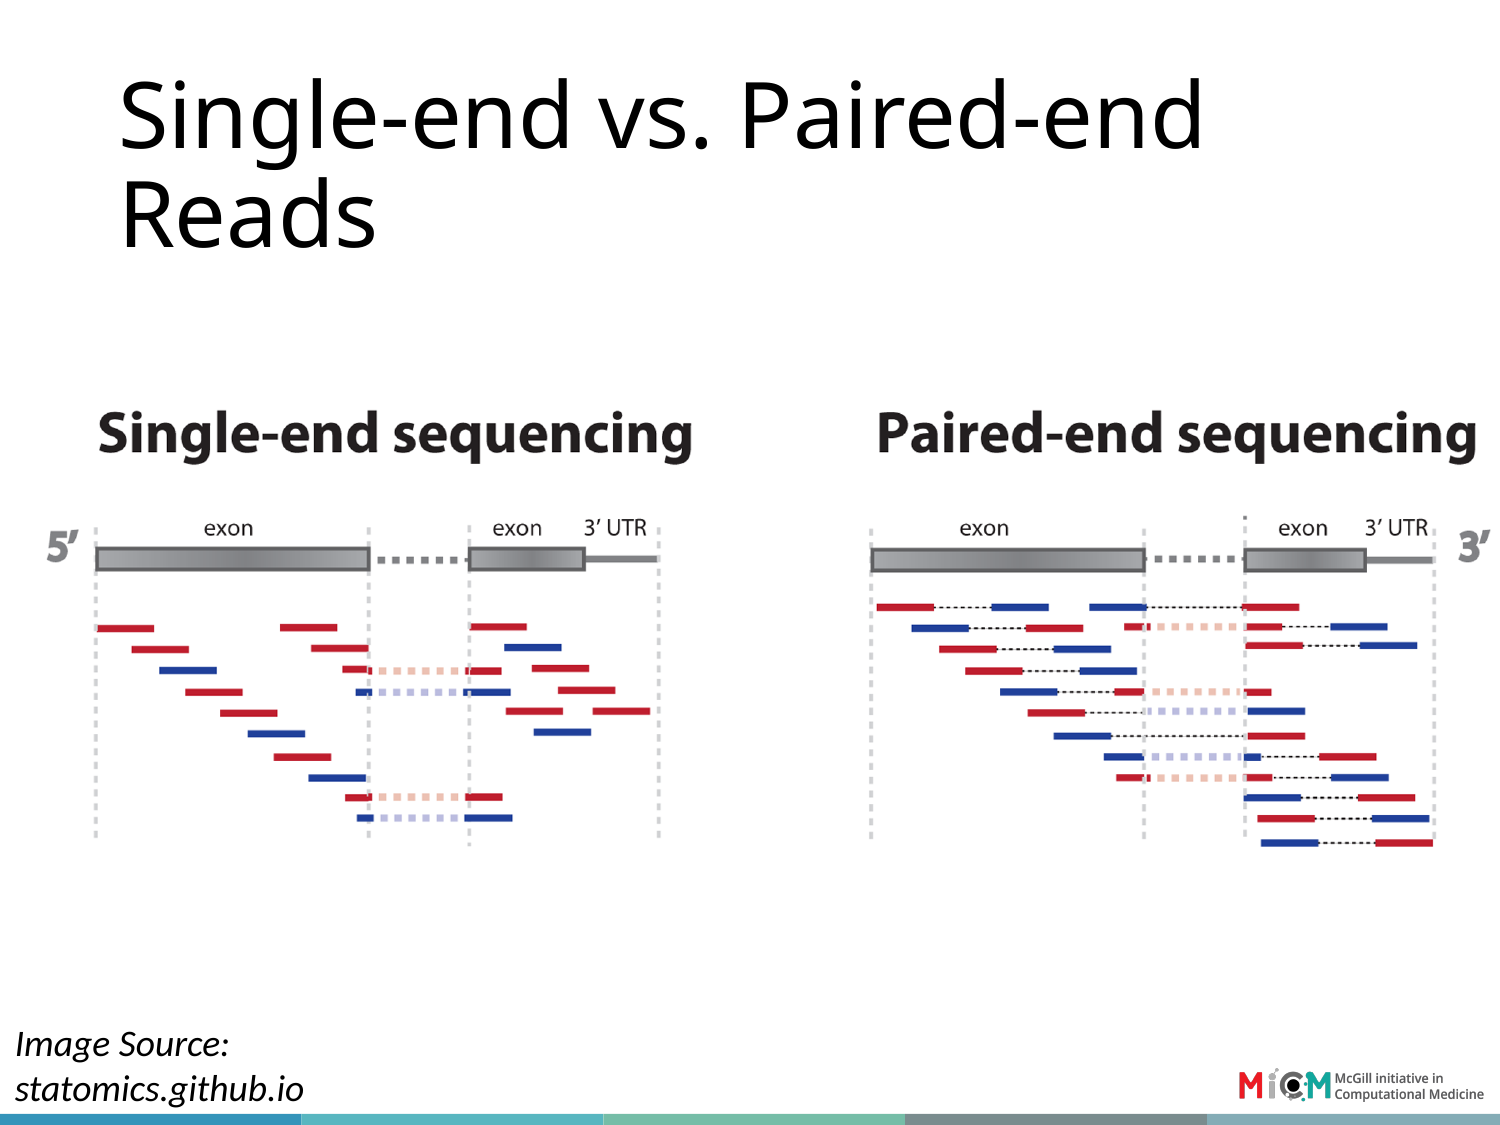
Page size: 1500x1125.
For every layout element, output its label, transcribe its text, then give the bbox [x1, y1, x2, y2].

picture [0, 392, 1500, 860]
text_box Image Source: statomics.github.io [0, 1012, 453, 1117]
title Single-end vs. Paired-end Reads [103, 59, 1397, 278]
picture [1211, 1051, 1500, 1122]
